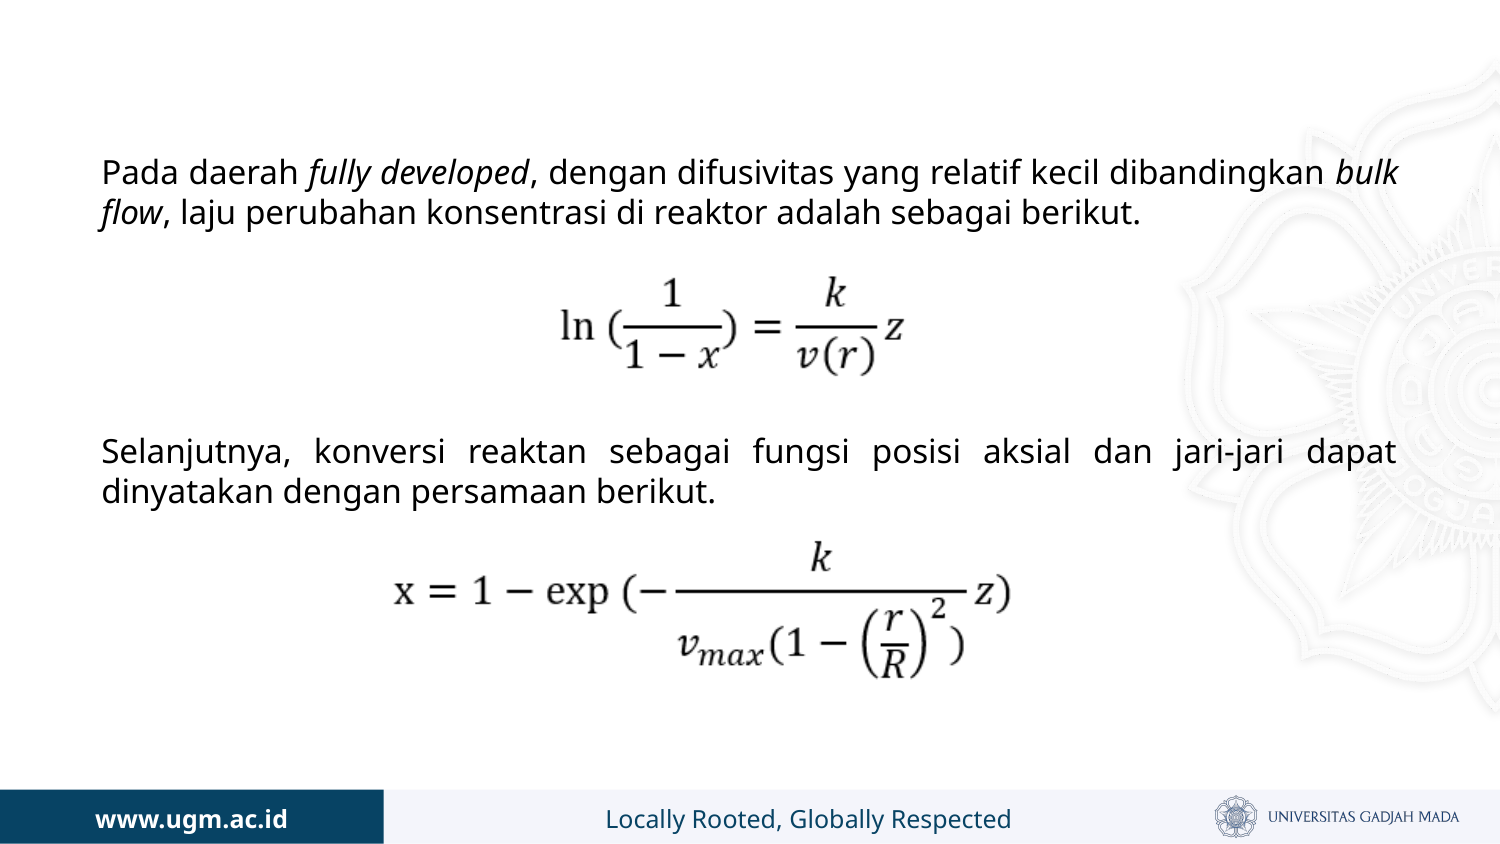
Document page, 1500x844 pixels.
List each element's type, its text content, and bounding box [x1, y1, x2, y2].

text_box Selanjutnya, konversi reaktan sebagai fungsi posisi aksial dan jari-jari dapat dinyatakan dengan persamaan berikut. [86, 415, 1414, 526]
picture [1174, 779, 1500, 844]
text_box Pada daerah fully developed, dengan difusivitas yang relatif kecil dibandingkan bulk flow, laju perubahan konsentrasi di reaktor adalah sebagai berikut. [86, 136, 1414, 247]
picture [509, 272, 1006, 403]
picture [355, 521, 1097, 708]
